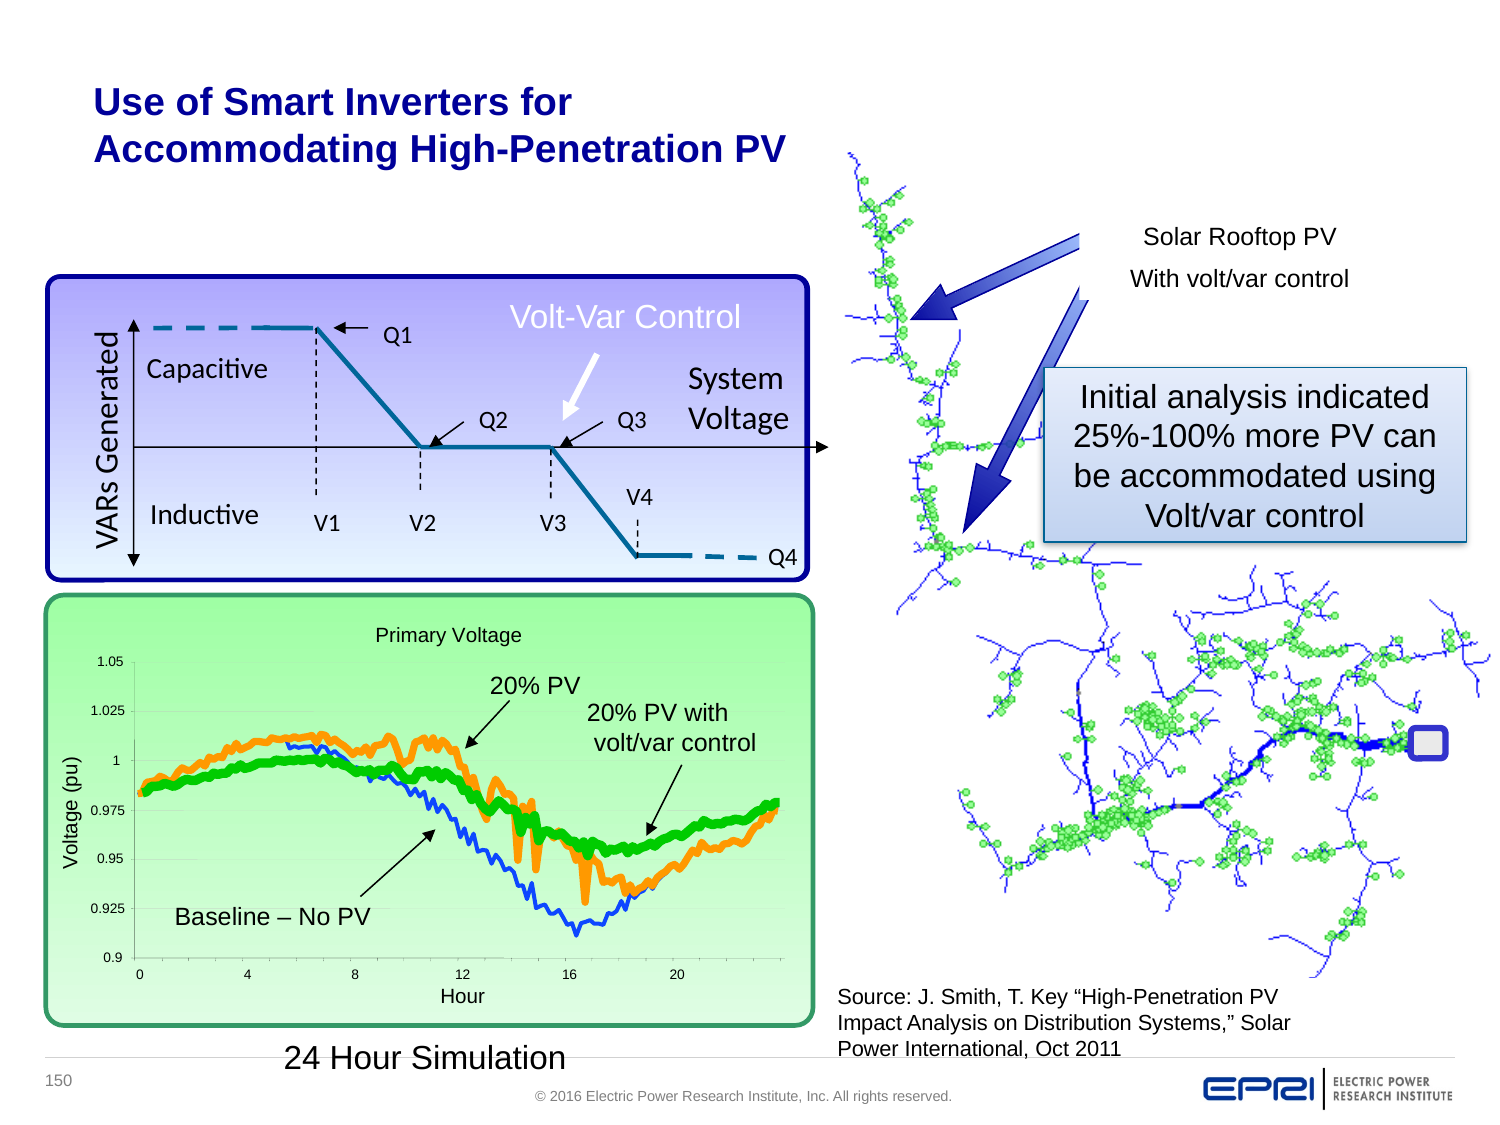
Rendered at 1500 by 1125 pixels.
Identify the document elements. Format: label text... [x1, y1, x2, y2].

text_box Source: J. Smith, T. Key “High-Penetration PV Impact Analysis on Distribution Systems,” Solar Power International, Oct 2011 [822, 985, 1311, 1069]
title Use of Smart Inverters for Accommodating High-Penetration PV [77, 69, 811, 212]
text_box 24 Hour Simulation [232, 1028, 618, 1084]
picture [822, 151, 1500, 978]
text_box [76, 310, 834, 579]
picture [56, 622, 817, 1013]
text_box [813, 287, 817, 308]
picture [41, 275, 808, 594]
picture [1200, 1064, 1455, 1113]
text_box [45, 600, 813, 1026]
